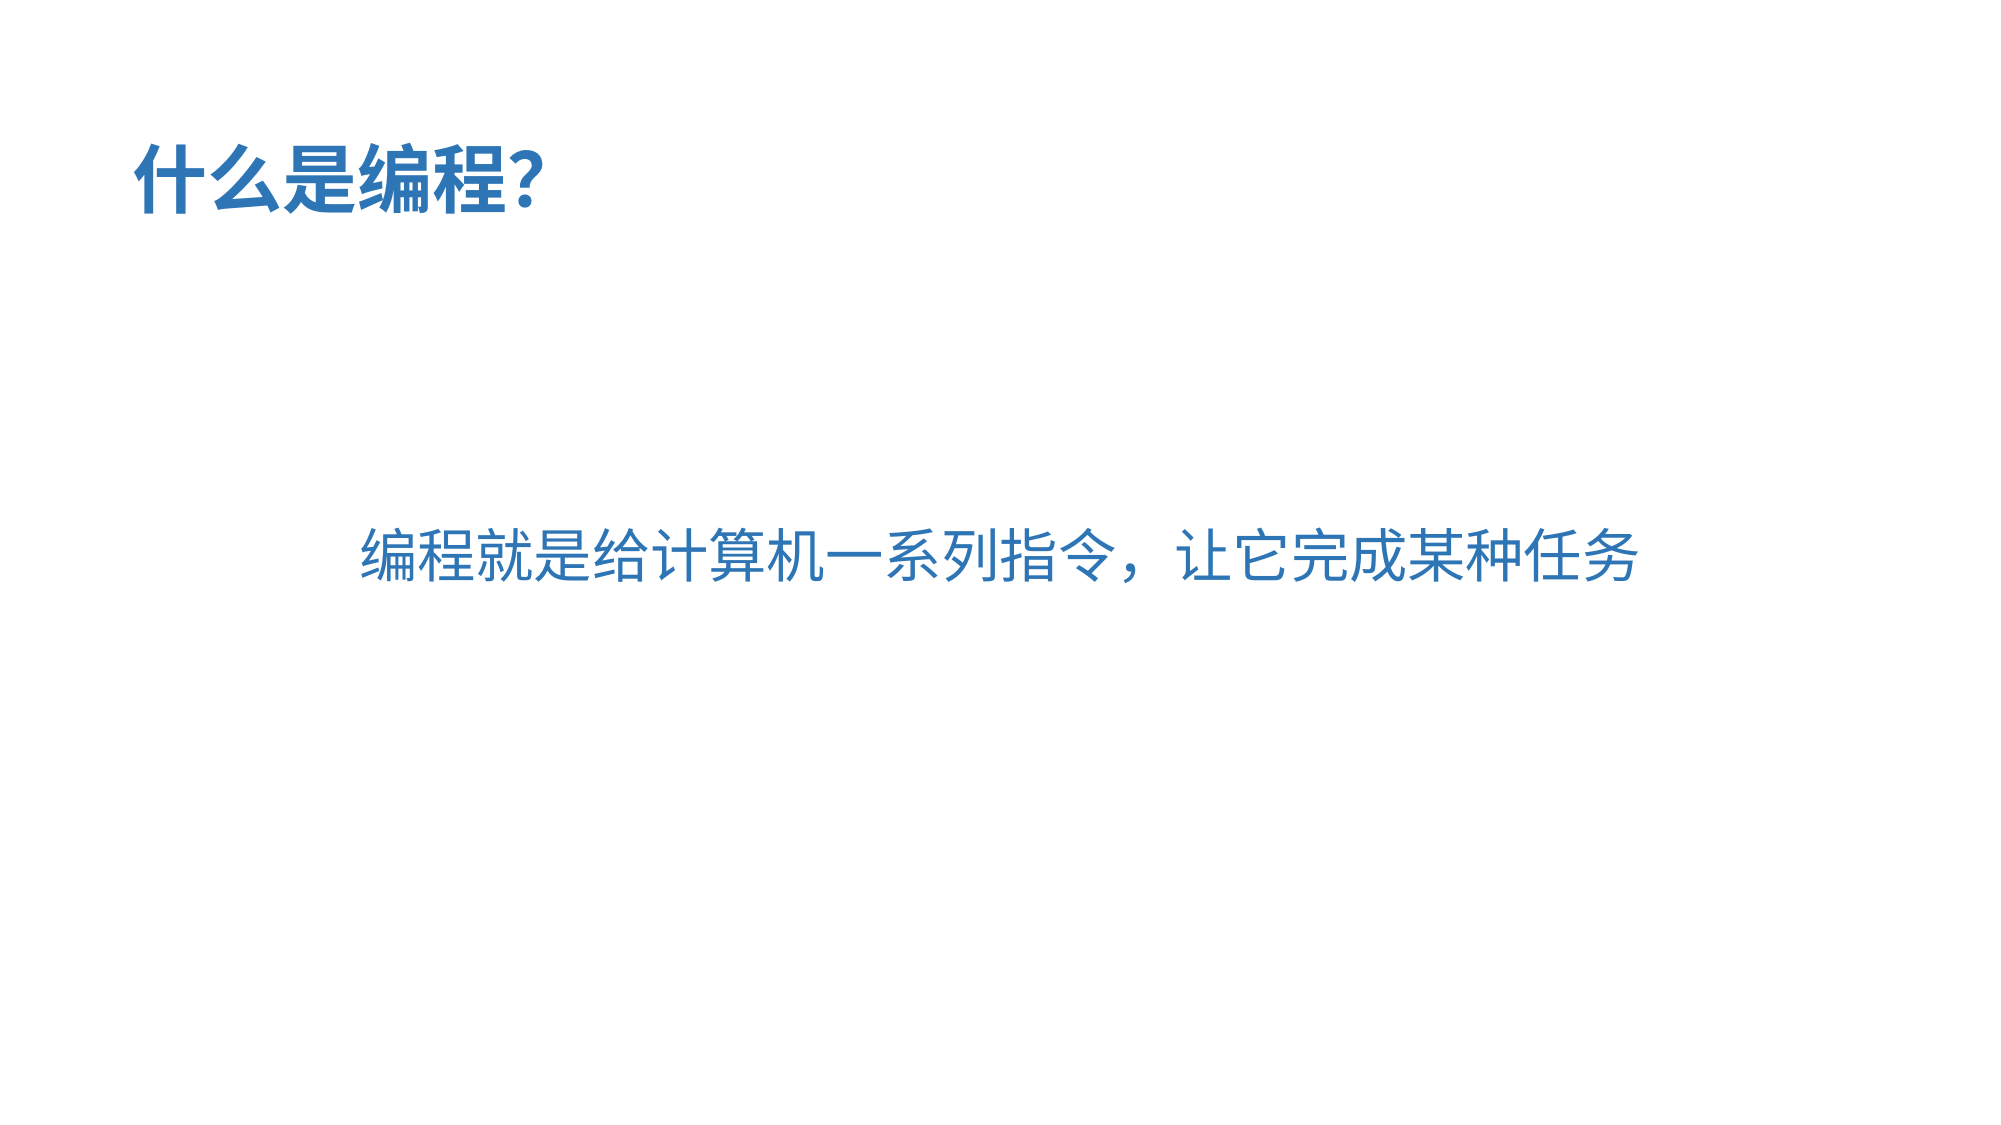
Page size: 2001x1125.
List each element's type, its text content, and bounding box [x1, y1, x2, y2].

subtitle 编程就是给计算机一系列指令，让它完成某种任务 [249, 519, 1750, 663]
text_box 什么是编程？ [117, 125, 1515, 230]
